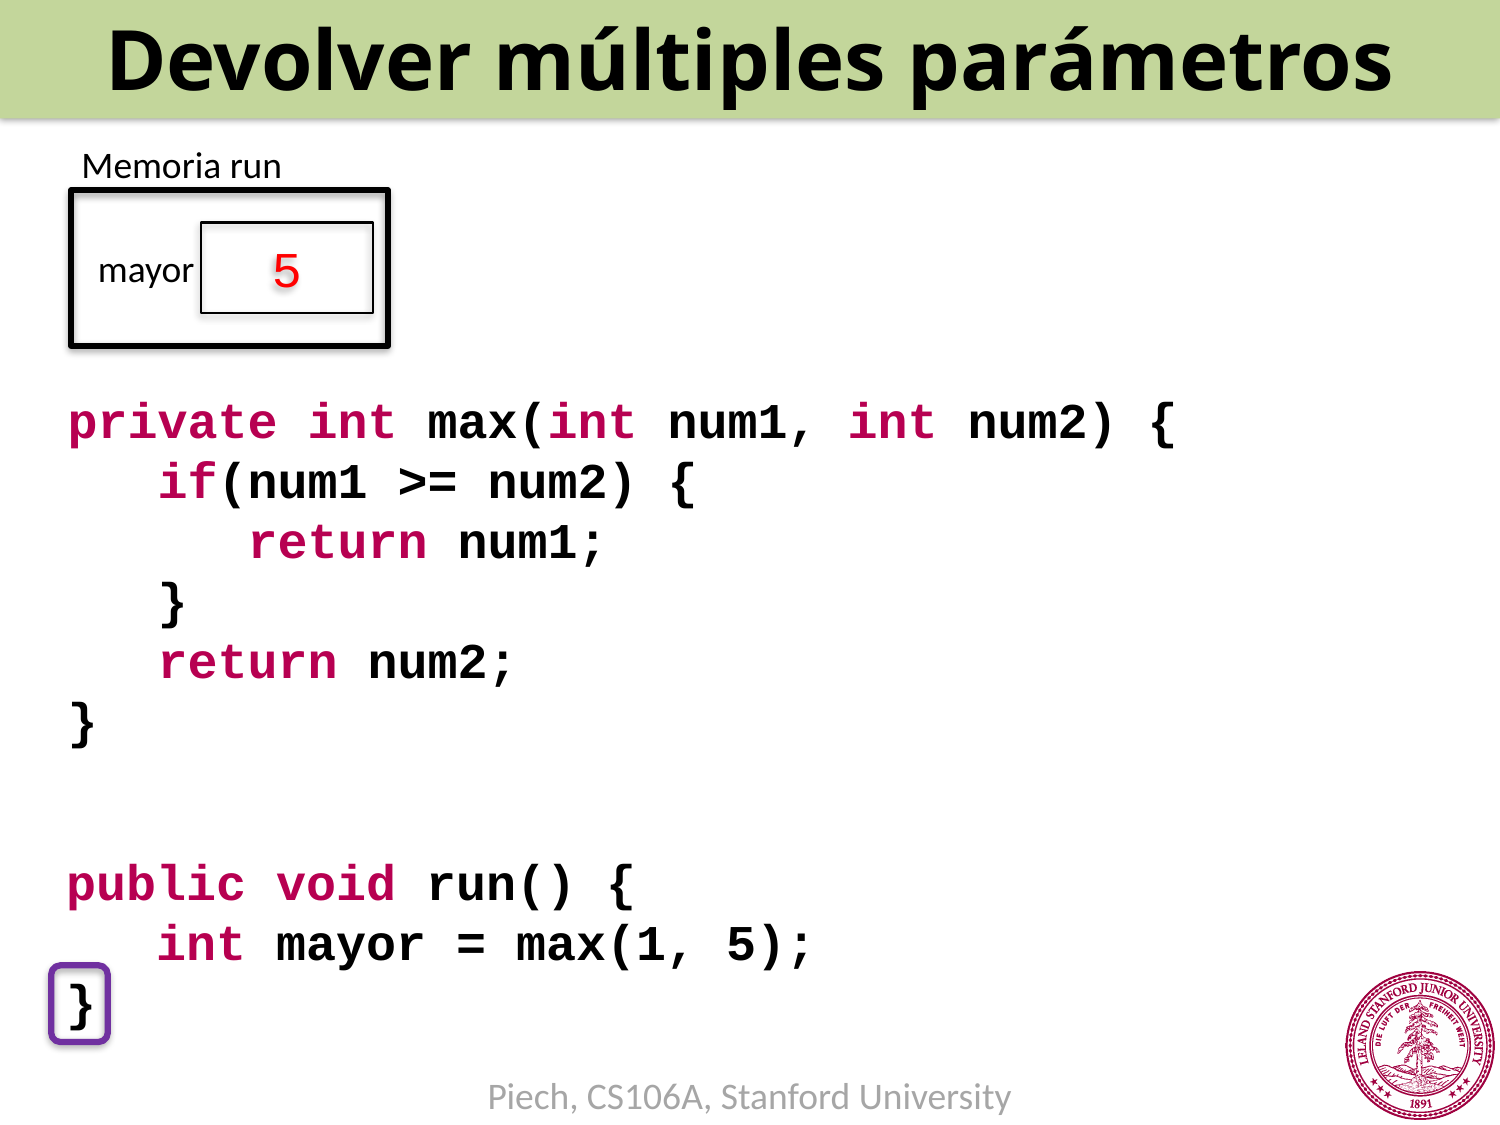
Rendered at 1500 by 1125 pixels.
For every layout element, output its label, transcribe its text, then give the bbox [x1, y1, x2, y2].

text_box 5 [200, 222, 374, 313]
text_box Devolver múltiples parámetros [0, 0, 1500, 122]
list private int max(int num1, int num2) { if(num1 >= num2) { return num1; } return num2; } [52, 200, 1451, 1030]
text_box mayor [83, 237, 195, 297]
text_box [71, 189, 389, 346]
text_box Memoria run [66, 133, 306, 194]
picture [1345, 971, 1495, 1120]
text_box [50, 964, 109, 1043]
text_box public void run() { int mayor = max(1, 5); } [51, 843, 1450, 1035]
